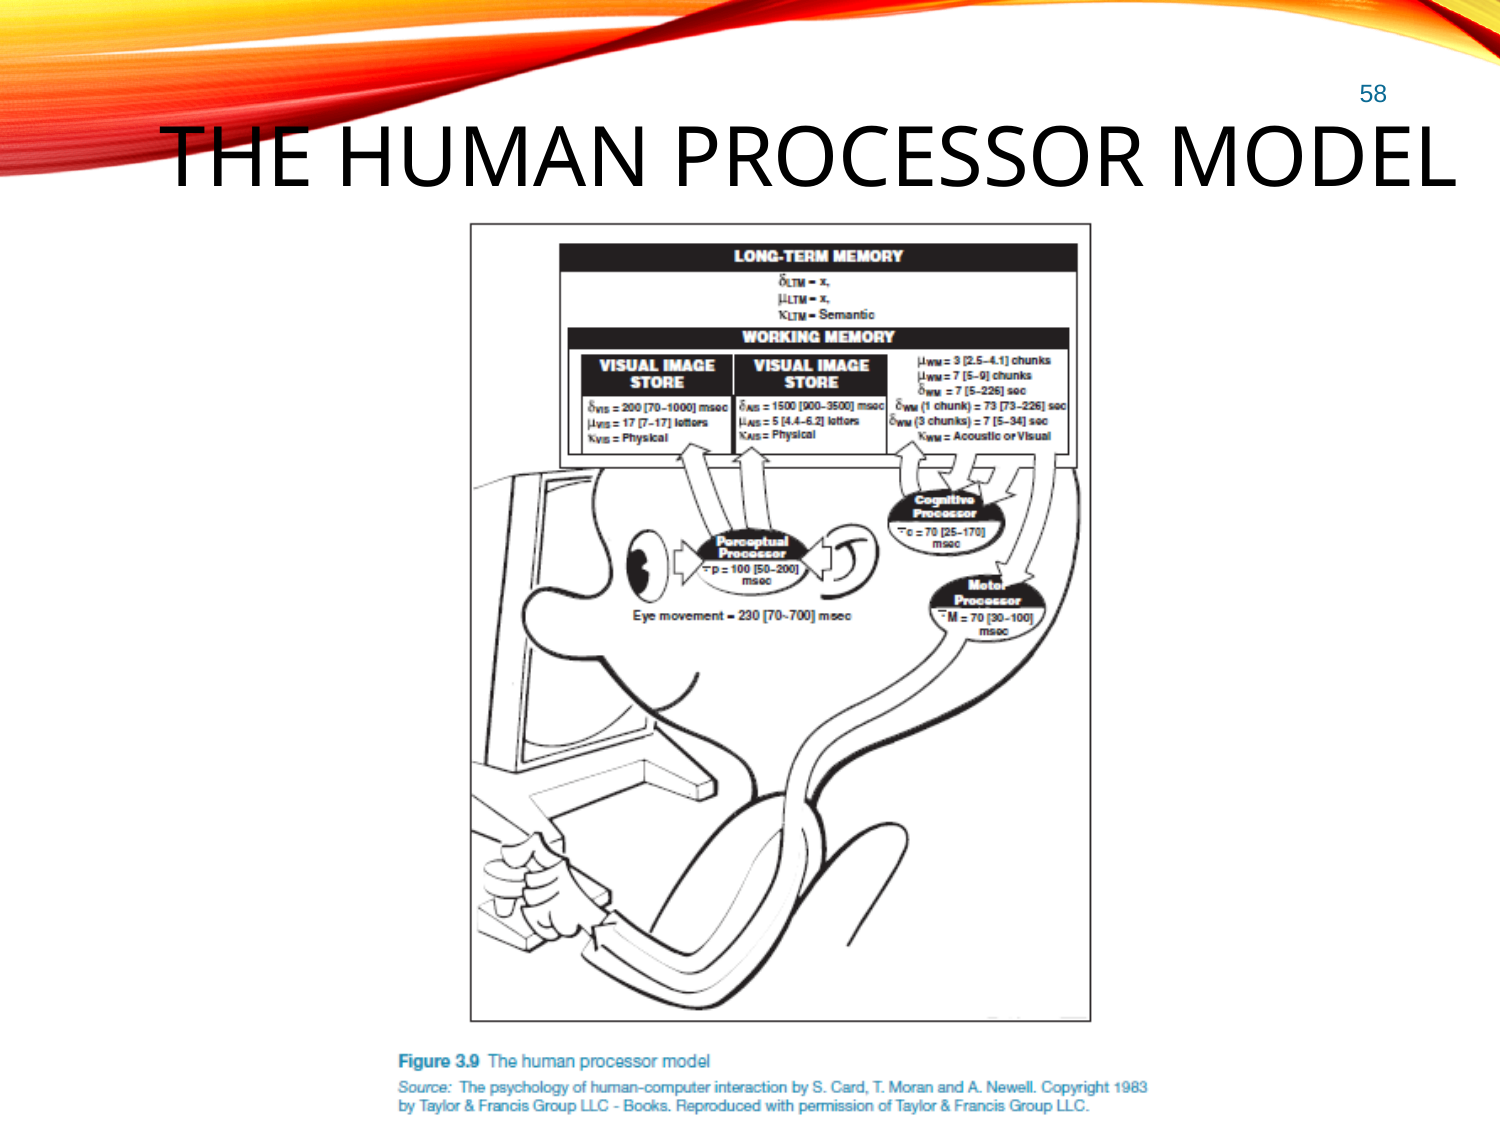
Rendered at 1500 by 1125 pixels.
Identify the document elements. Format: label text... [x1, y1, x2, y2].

picture [371, 205, 1164, 1125]
slide_number 58 [1078, 62, 1403, 123]
picture [0, 0, 1500, 178]
title The human processor model [123, 101, 1474, 218]
